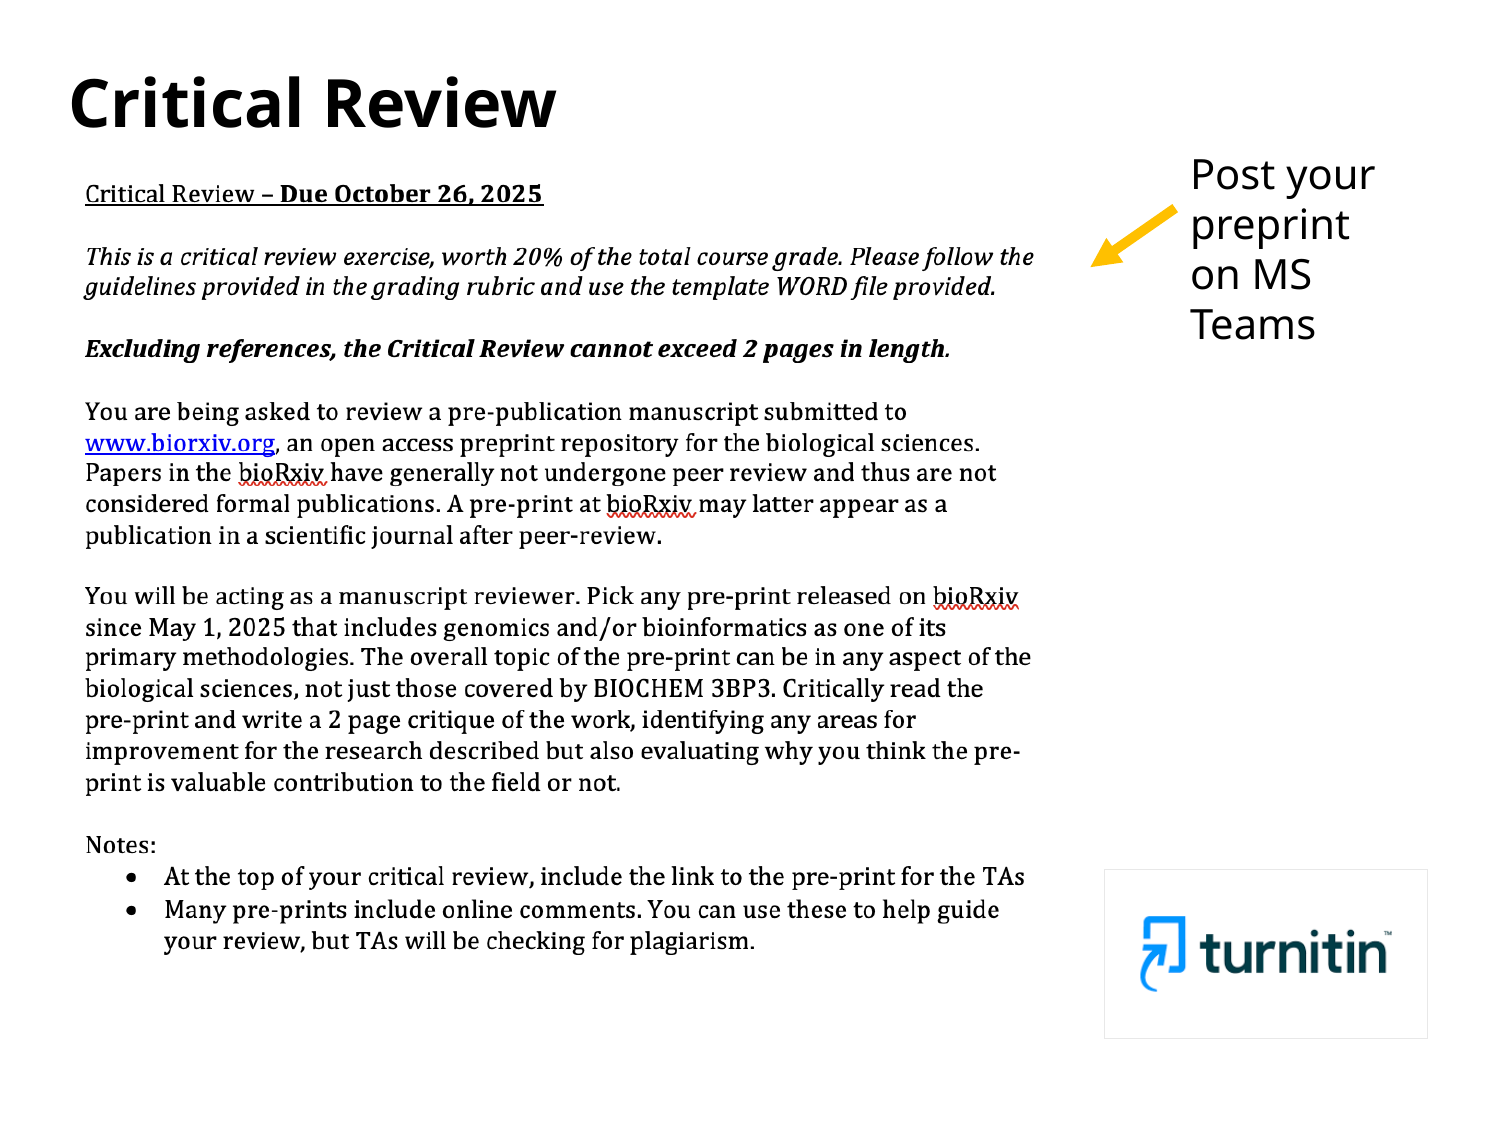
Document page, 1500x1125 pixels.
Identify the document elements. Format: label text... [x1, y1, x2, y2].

title Critical Review [53, 0, 1459, 149]
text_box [1089, 207, 1176, 268]
picture [52, 154, 1089, 971]
picture [1103, 869, 1428, 1039]
text_box Post your preprint on MS Teams [1175, 140, 1412, 356]
